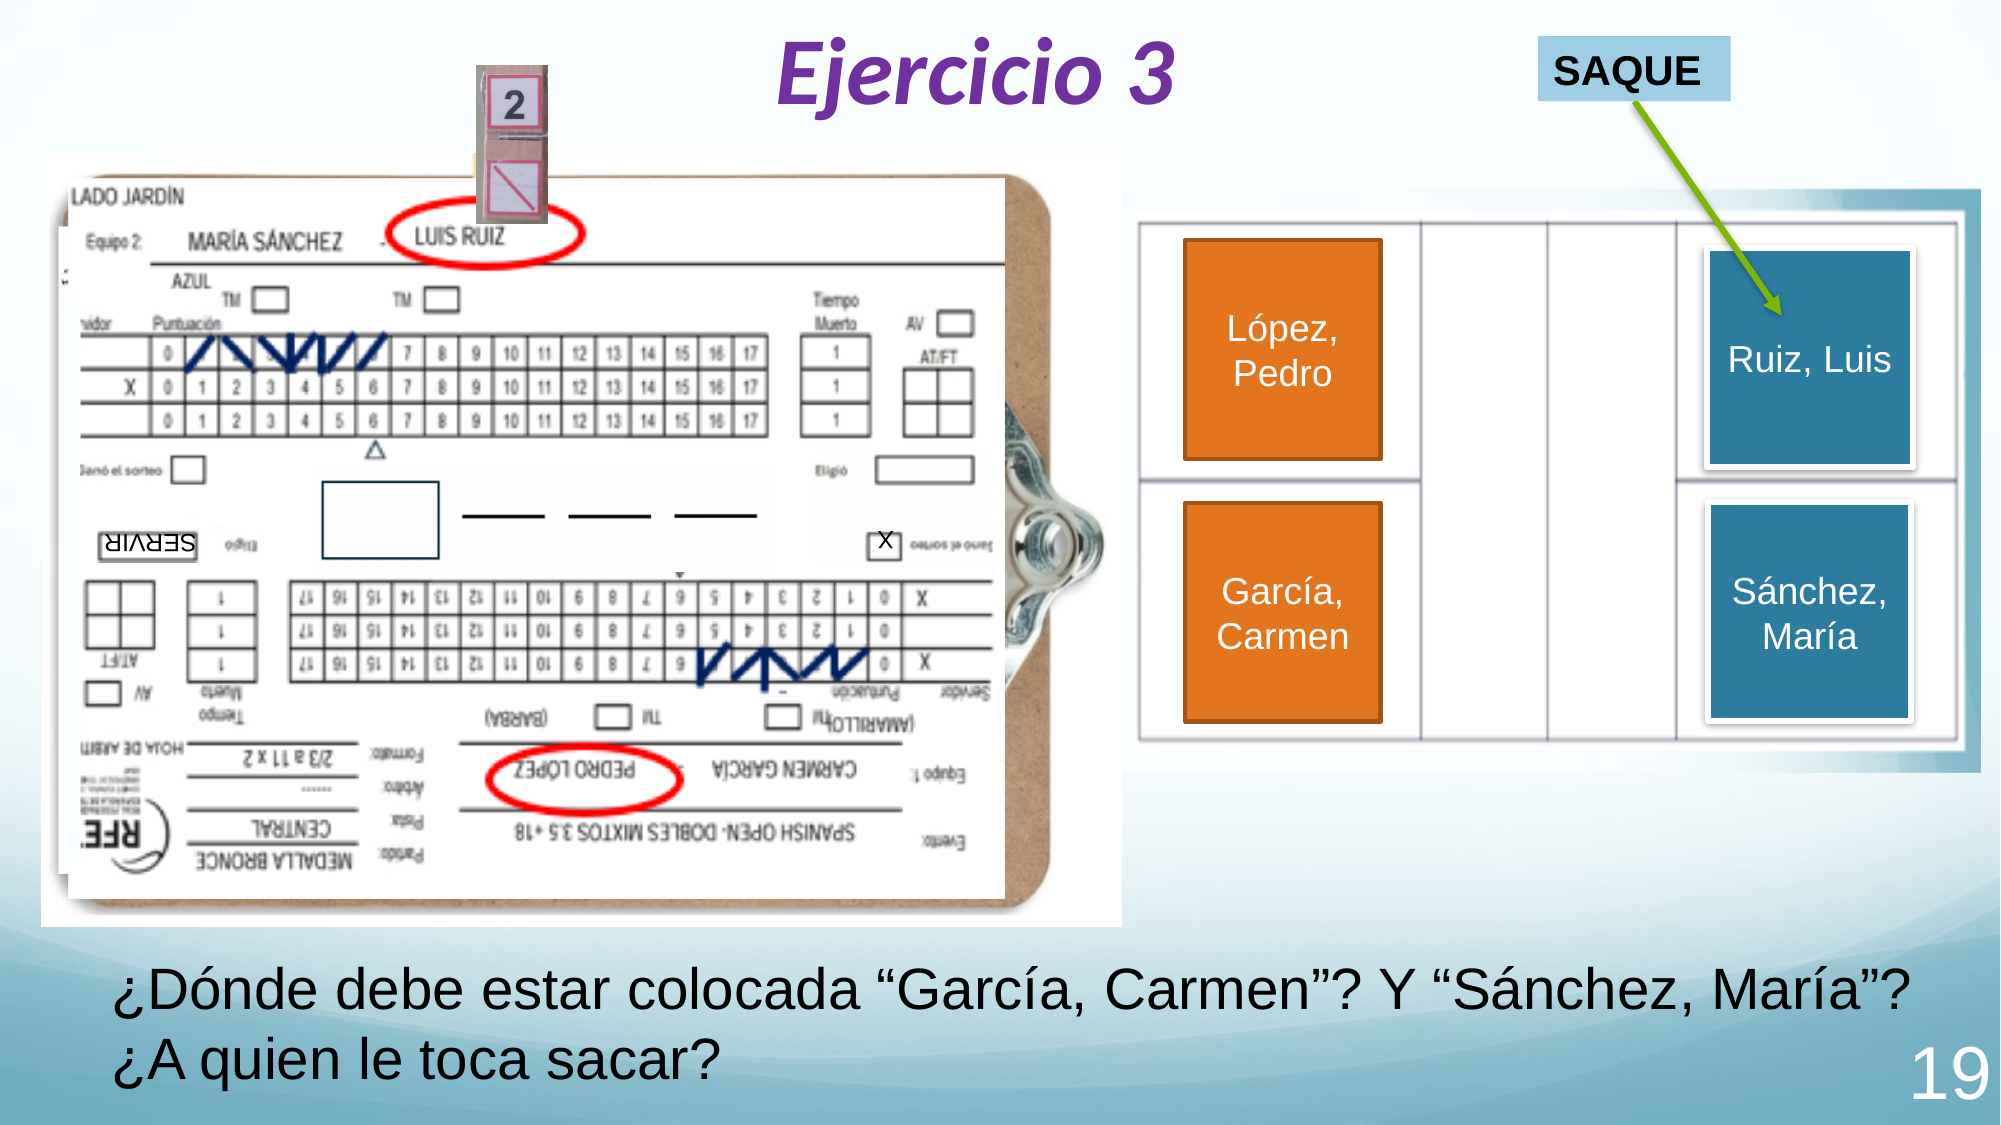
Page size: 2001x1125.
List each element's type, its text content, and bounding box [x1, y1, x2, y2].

picture [0, 0, 2001, 1125]
text_box SAQUE [1538, 36, 1731, 43]
text_box [1842, 497, 1920, 717]
text_box Sánchez, María [1842, 502, 1912, 721]
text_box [1634, 101, 1782, 316]
text_box [1842, 239, 1920, 459]
text_box Ruiz, Luis [1842, 247, 1913, 467]
text_box ¿Dónde debe estar colocada “García, Carmen”? Y “Sánchez, María”? ¿A quien le toca sacar? [96, 943, 1899, 1099]
title Ejercicio 3 [569, 0, 1381, 132]
text_box López, Pedro [1185, 239, 1247, 459]
slide_number ‹#› [1899, 735, 2000, 1125]
text_box García, Carmen [1185, 502, 1247, 722]
